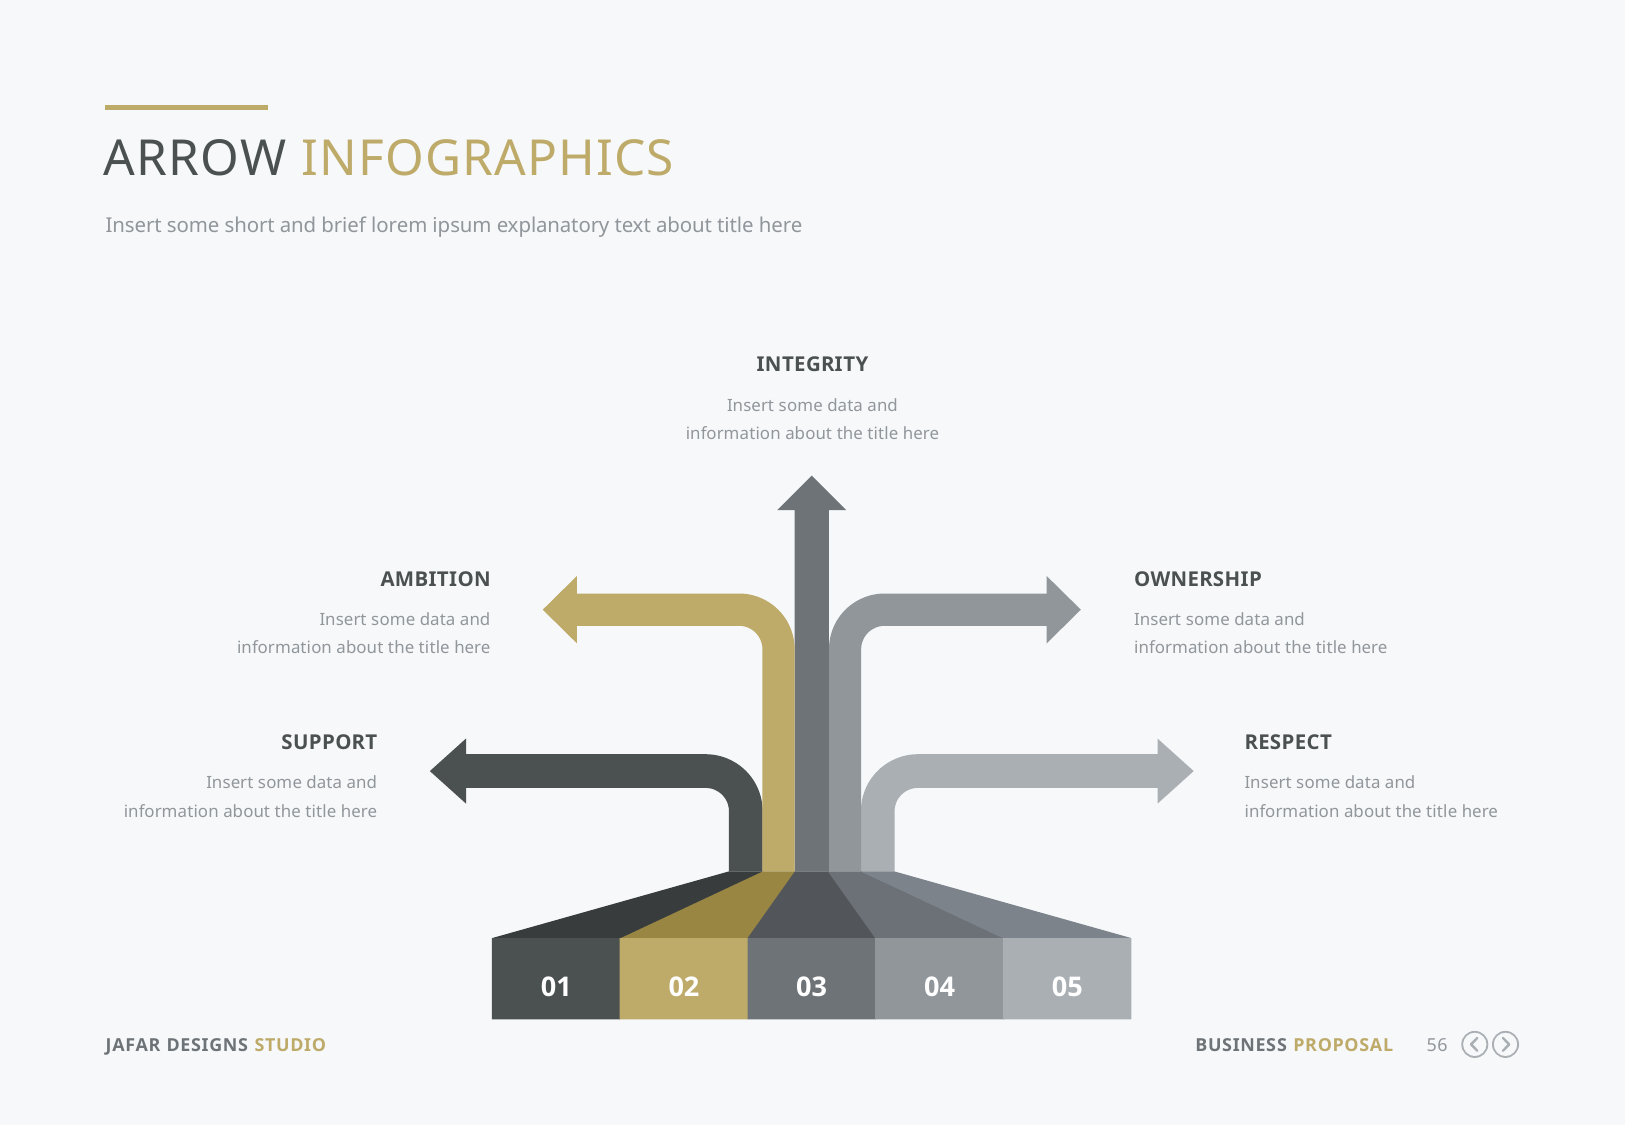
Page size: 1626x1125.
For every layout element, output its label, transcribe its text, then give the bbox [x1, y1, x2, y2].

text_box [774, 474, 849, 871]
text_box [619, 938, 747, 1020]
text_box [428, 736, 761, 871]
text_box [1134, 565, 1390, 659]
text_box [541, 573, 796, 871]
text_box [492, 871, 763, 938]
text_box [747, 938, 875, 1020]
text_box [1244, 729, 1500, 822]
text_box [235, 565, 491, 659]
list Insert some short and brief lorem ipsum explanatory text about title here [105, 209, 1519, 241]
list Arrow infographics [103, 125, 1518, 188]
text_box [747, 871, 874, 938]
text_box [830, 573, 1083, 871]
text_box [827, 871, 1000, 938]
text_box [860, 871, 1131, 938]
text_box [623, 871, 794, 938]
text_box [121, 729, 378, 822]
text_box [684, 351, 941, 444]
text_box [875, 938, 1003, 1020]
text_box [491, 938, 619, 1020]
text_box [1003, 938, 1132, 1020]
text_box [863, 736, 1196, 871]
